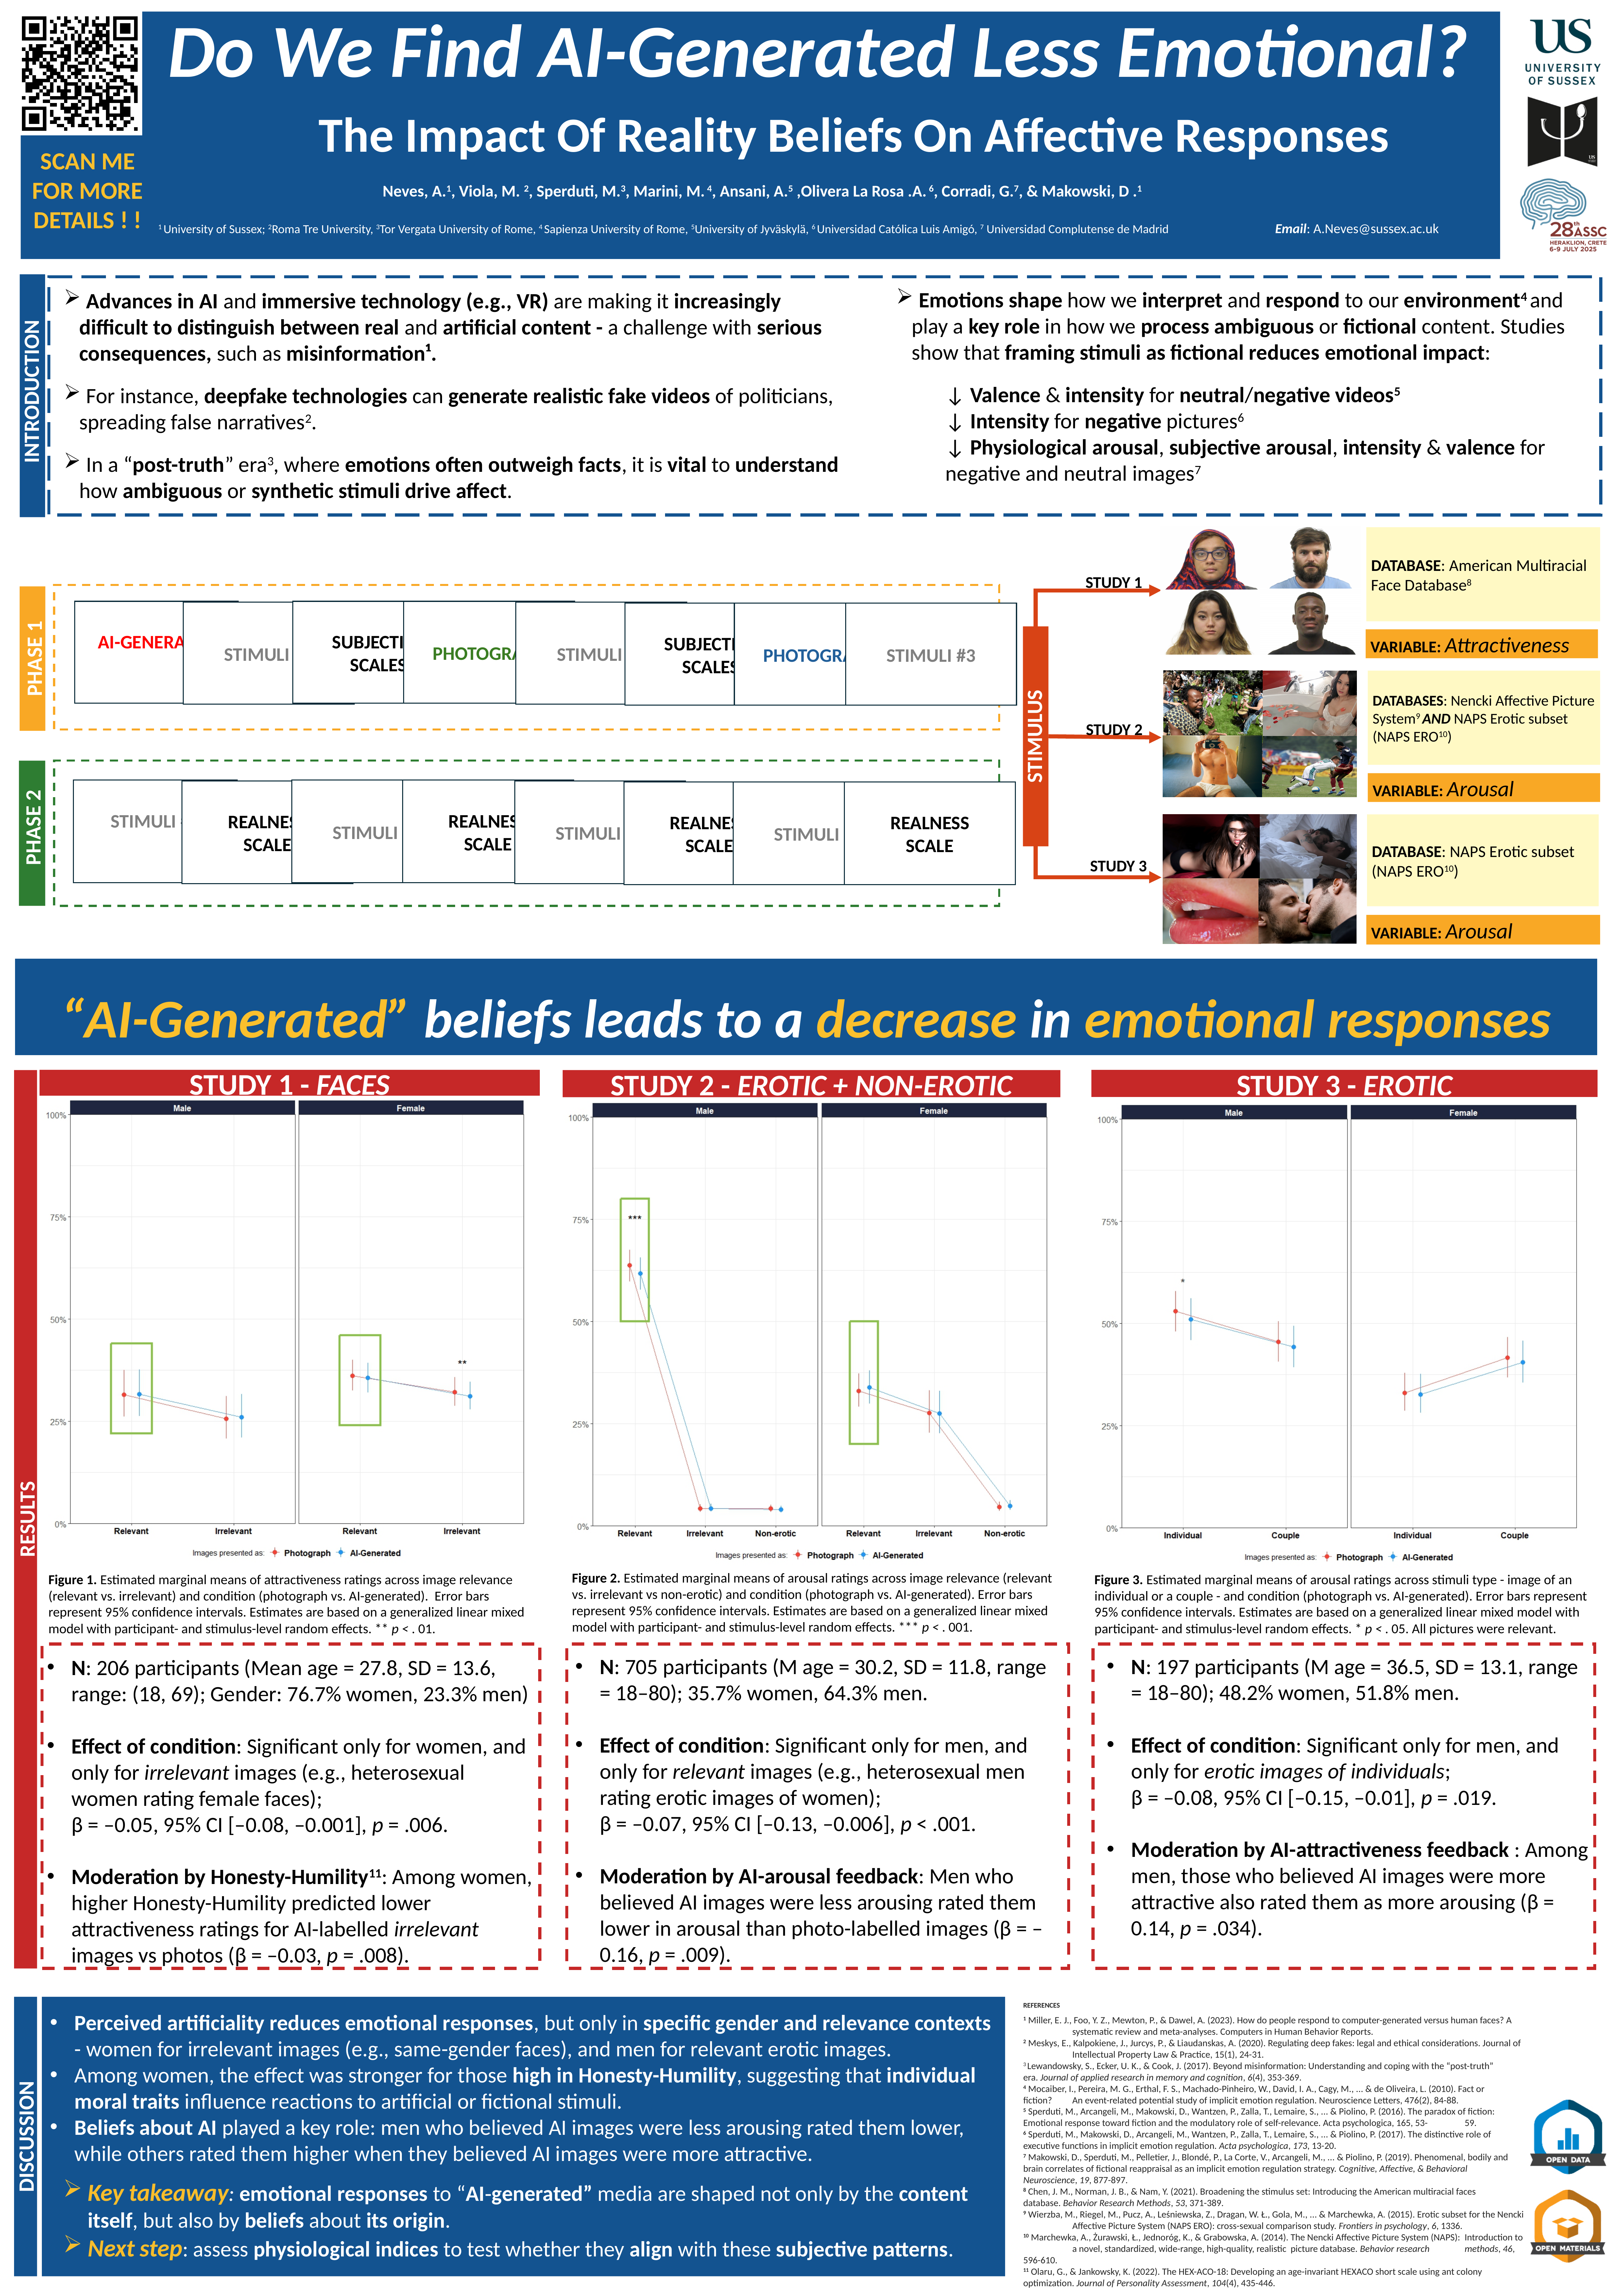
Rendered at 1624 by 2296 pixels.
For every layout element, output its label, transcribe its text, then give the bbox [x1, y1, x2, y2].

picture [40, 1097, 528, 1566]
text_box STIMULUS [1018, 626, 1049, 847]
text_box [14, 1070, 1598, 1972]
picture [17, 11, 142, 135]
text_box RESULTS [10, 1070, 14, 1968]
text_box STUDY 1 [1117, 569, 1160, 594]
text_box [1160, 526, 1600, 945]
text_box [19, 585, 1017, 906]
text_box DISCUSSION [9, 1996, 41, 2276]
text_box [1083, 799, 1115, 925]
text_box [1018, 1993, 1534, 2281]
picture [1092, 1101, 1581, 1570]
text_box [42, 1996, 1006, 2277]
text_box PHASE 2 [16, 755, 19, 900]
text_box INTRODUCTION [15, 270, 46, 513]
text_box Perceived artificiality reduces emotional responses, but only in specific gender and relevance contexts - women for irrelevant images (e.g., same-gender faces), and men for relevant erotic images. Among women, the effect was stronger for those high in Honesty-Humility, suggesting that individual moral traits influence reactions to artificial or fictional stimuli. Beliefs about AI played a key role: men who believed AI images were less arousing rated them lower, while others rated them higher when they believed AI images were more attractive. [45, 2006, 1003, 2168]
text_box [1080, 545, 1117, 672]
picture [1534, 2190, 1605, 2263]
picture [1534, 2099, 1607, 2175]
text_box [1048, 736, 1160, 738]
picture [563, 1099, 1051, 1568]
text_box SCAN ME FOR MORE DETAILS ! ! [26, 143, 149, 236]
picture [1513, 177, 1614, 253]
text_box STUDY 2 [1081, 716, 1160, 736]
picture [1518, 8, 1607, 169]
text_box STUDY 3 [1115, 852, 1160, 877]
text_box “AI-Generated” beliefs leads to a decrease in emotional responses [14, 957, 1598, 1056]
text_box Do We Find AI-Generated Less Emotional? The Impact Of Reality Beliefs On Affective Responses Neves, A.1, Viola, M. 2, Sperduti, M.3, Marini, M. 4, Ansani, A.5 ,Olivera La Rosa .A. 6, Corradi, G.7, & Makowski, D .1 1 University of Sussex; 2Roma Tre University, 3Tor Vergata University of Rome, 4 Sapienza University of Rome, 5University of Jyväskylä, 6 Universidad Católica Luis Amigó, 7 Universidad Complutense de Madrid Email: A.Neves@sussex.ac.uk [20, 11, 1501, 260]
text_box Key takeaway: emotional responses to “AI‑generated” media are shaped not only by the content itself, but also by beliefs about its origin. Next step: assess physiological indices to test whether they align with these subjective patterns. [58, 2174, 999, 2264]
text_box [19, 274, 1601, 518]
text_box STUDY 2 [1081, 738, 1160, 741]
